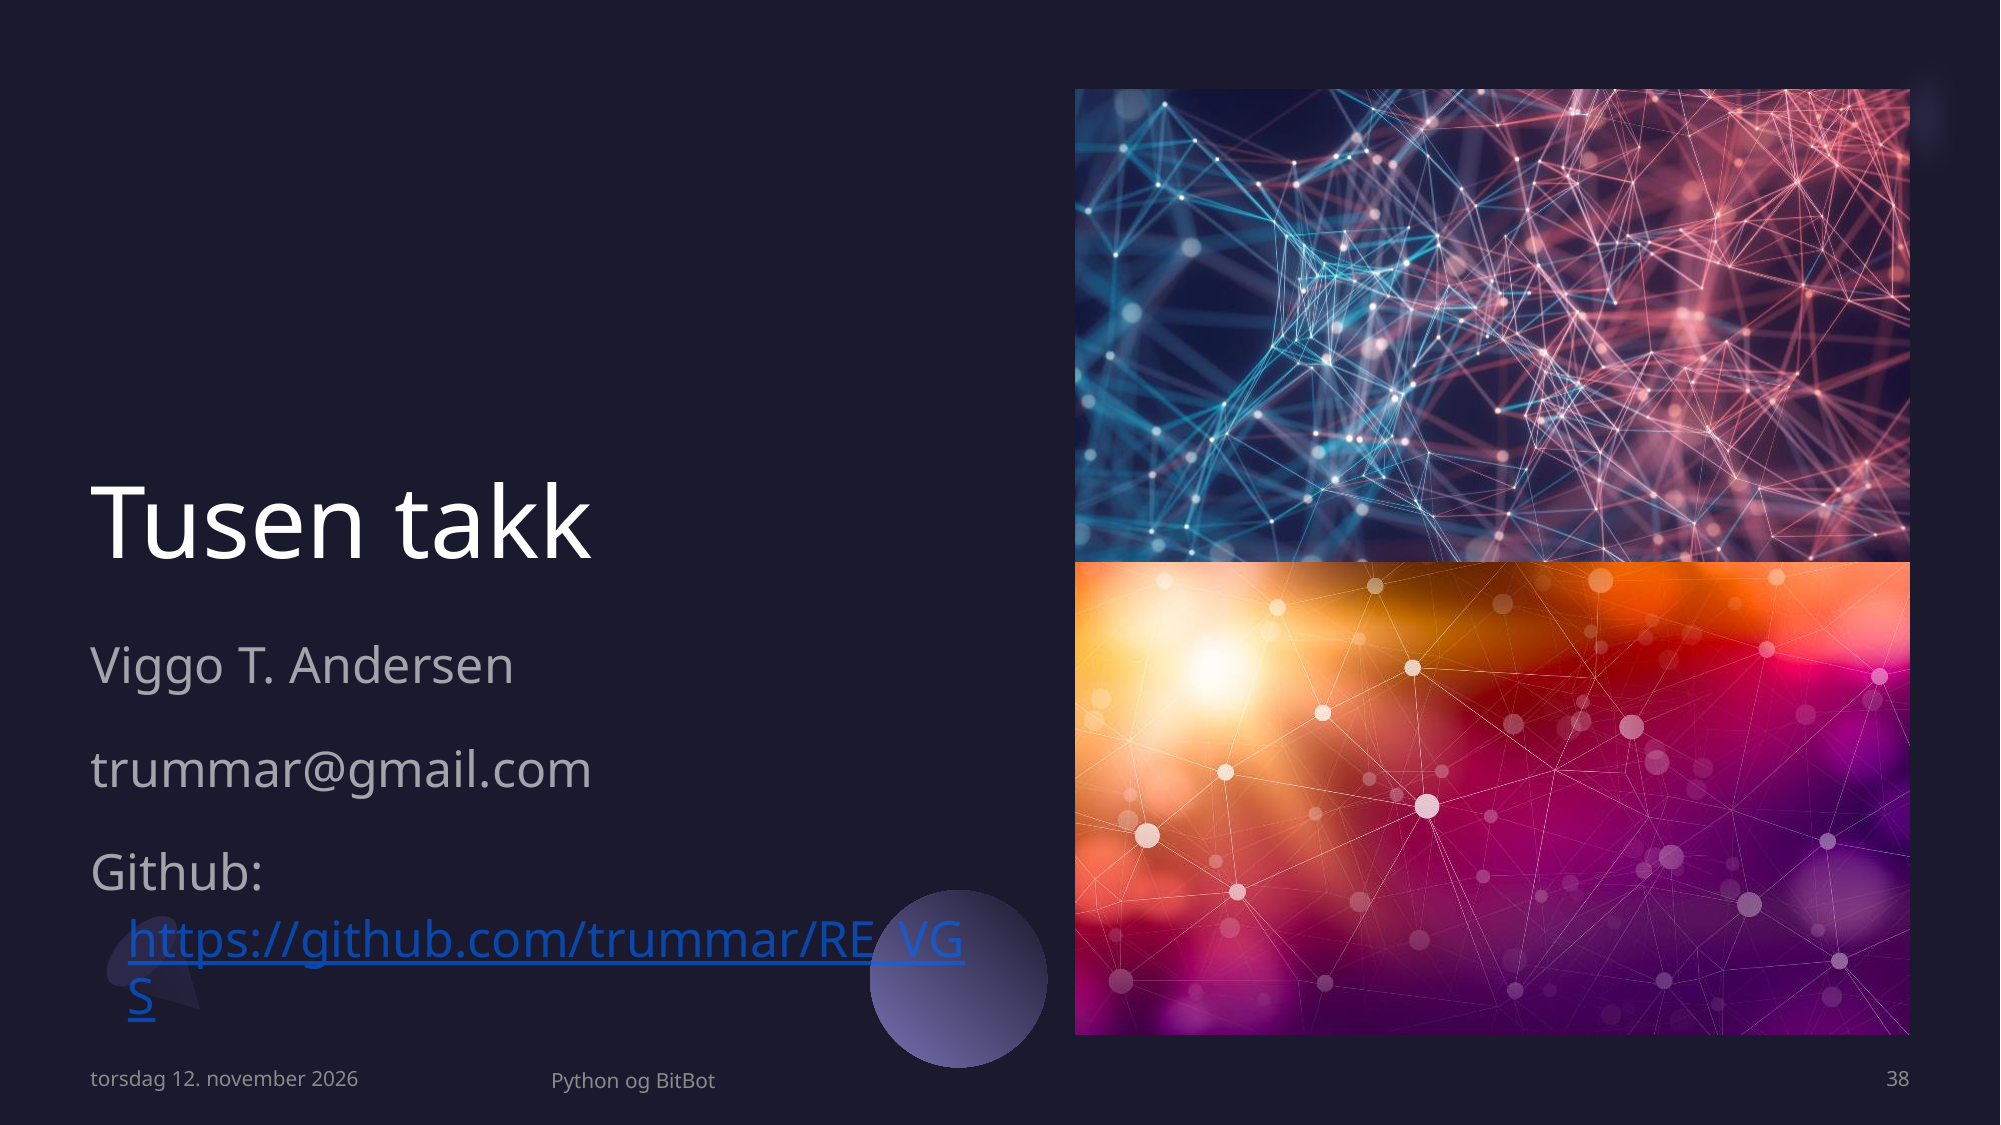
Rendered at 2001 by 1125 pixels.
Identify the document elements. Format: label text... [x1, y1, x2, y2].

slide_number 38 [1632, 1067, 1910, 1093]
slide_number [90, 1067, 522, 1093]
footer Python og BitBot [551, 1067, 1598, 1093]
subtitle Viggo T. Andersen trummar@gmail.com Github: https://github.com/trummar/RE_VGS [90, 627, 983, 1000]
picture [1075, 89, 1910, 1035]
title Tusen takk [90, 90, 983, 580]
